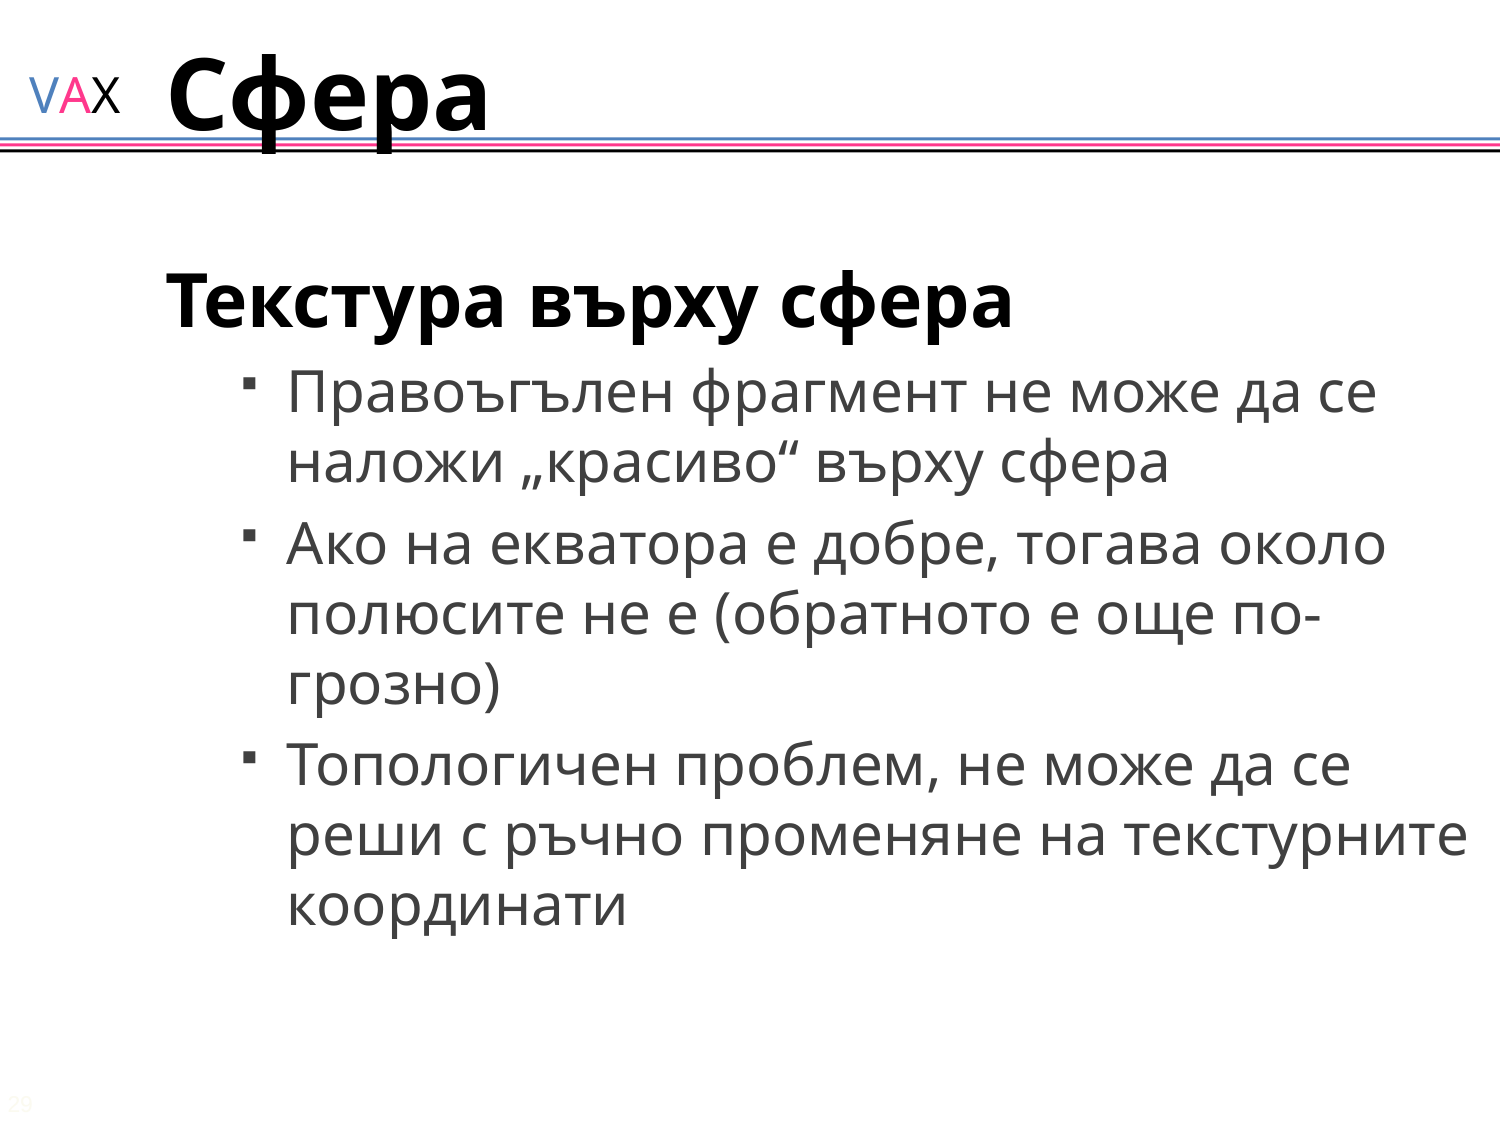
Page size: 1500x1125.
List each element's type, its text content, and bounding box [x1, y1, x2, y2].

title Сфера [0, 37, 1500, 144]
list Текстура върху сфера Правоъгълен фрагмент не може да се наложи „красиво“ върху сфера Ако на екватора е добре, тогава около полюсите не е (обратното е още по-грозно) Топологичен проблем, не може да се реши с ръчно променяне на текстурните координати [150, 200, 1488, 1113]
